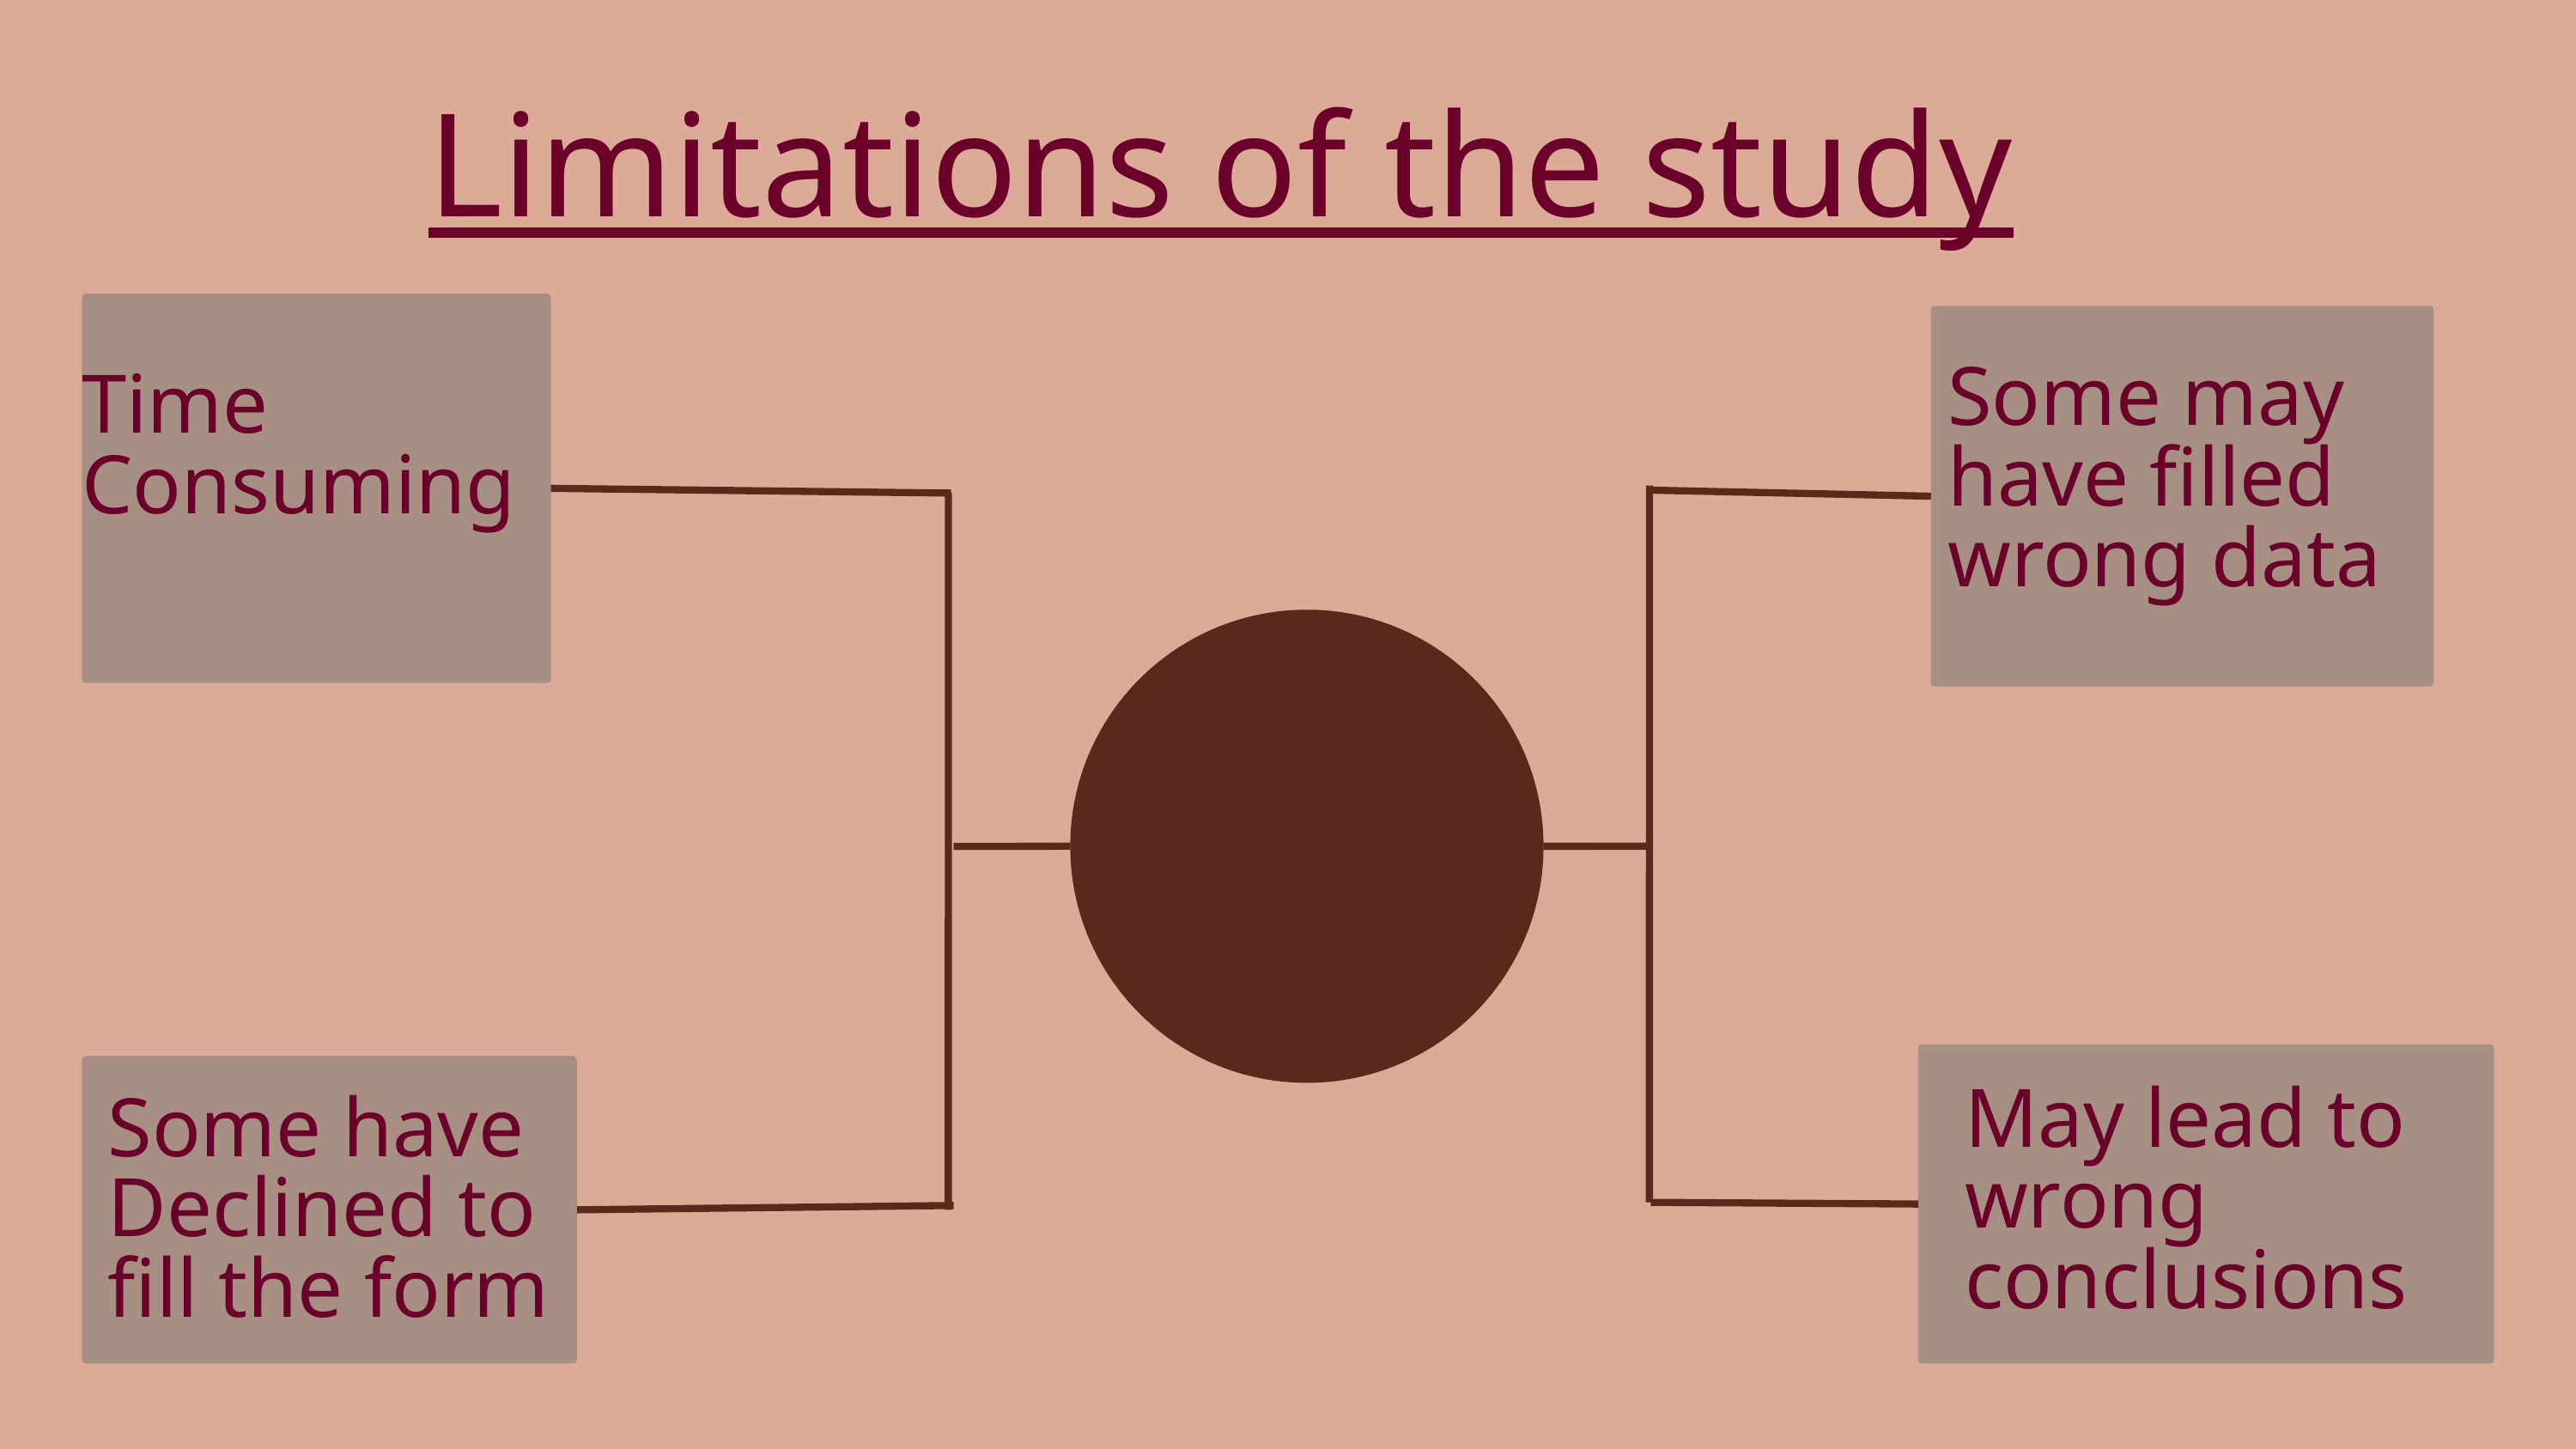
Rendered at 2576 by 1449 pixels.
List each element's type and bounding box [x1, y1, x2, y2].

text_box [82, 84, 2494, 1364]
